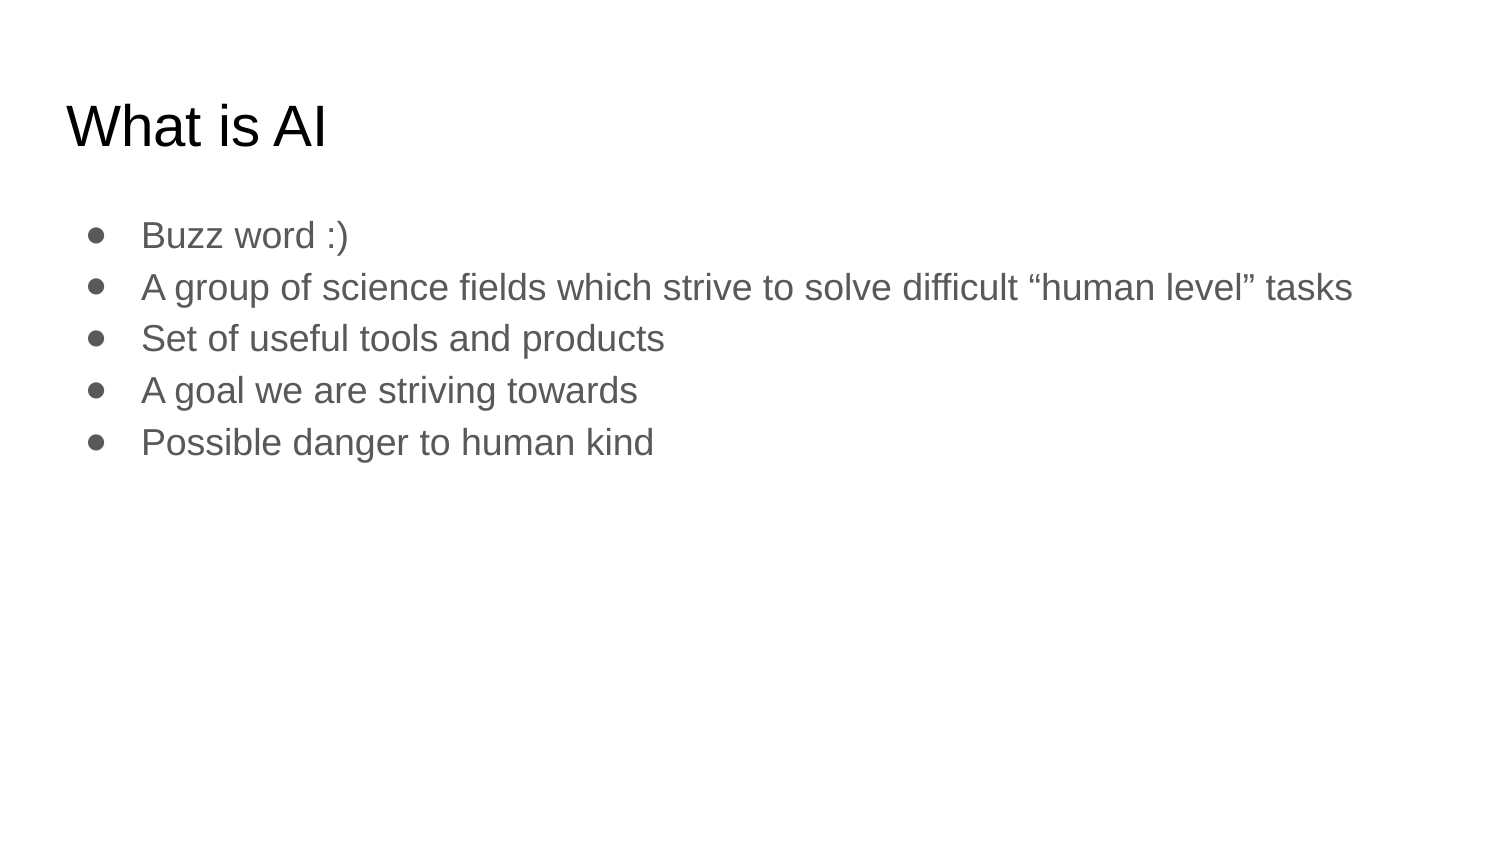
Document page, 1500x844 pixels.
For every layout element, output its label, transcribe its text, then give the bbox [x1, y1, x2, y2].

title What is AI [51, 72, 1449, 167]
list Buzz word :) A group of science fields which strive to solve difficult “human level” tasks Set of useful tools and products A goal we are striving towards Possible danger to human kind [51, 189, 1449, 750]
